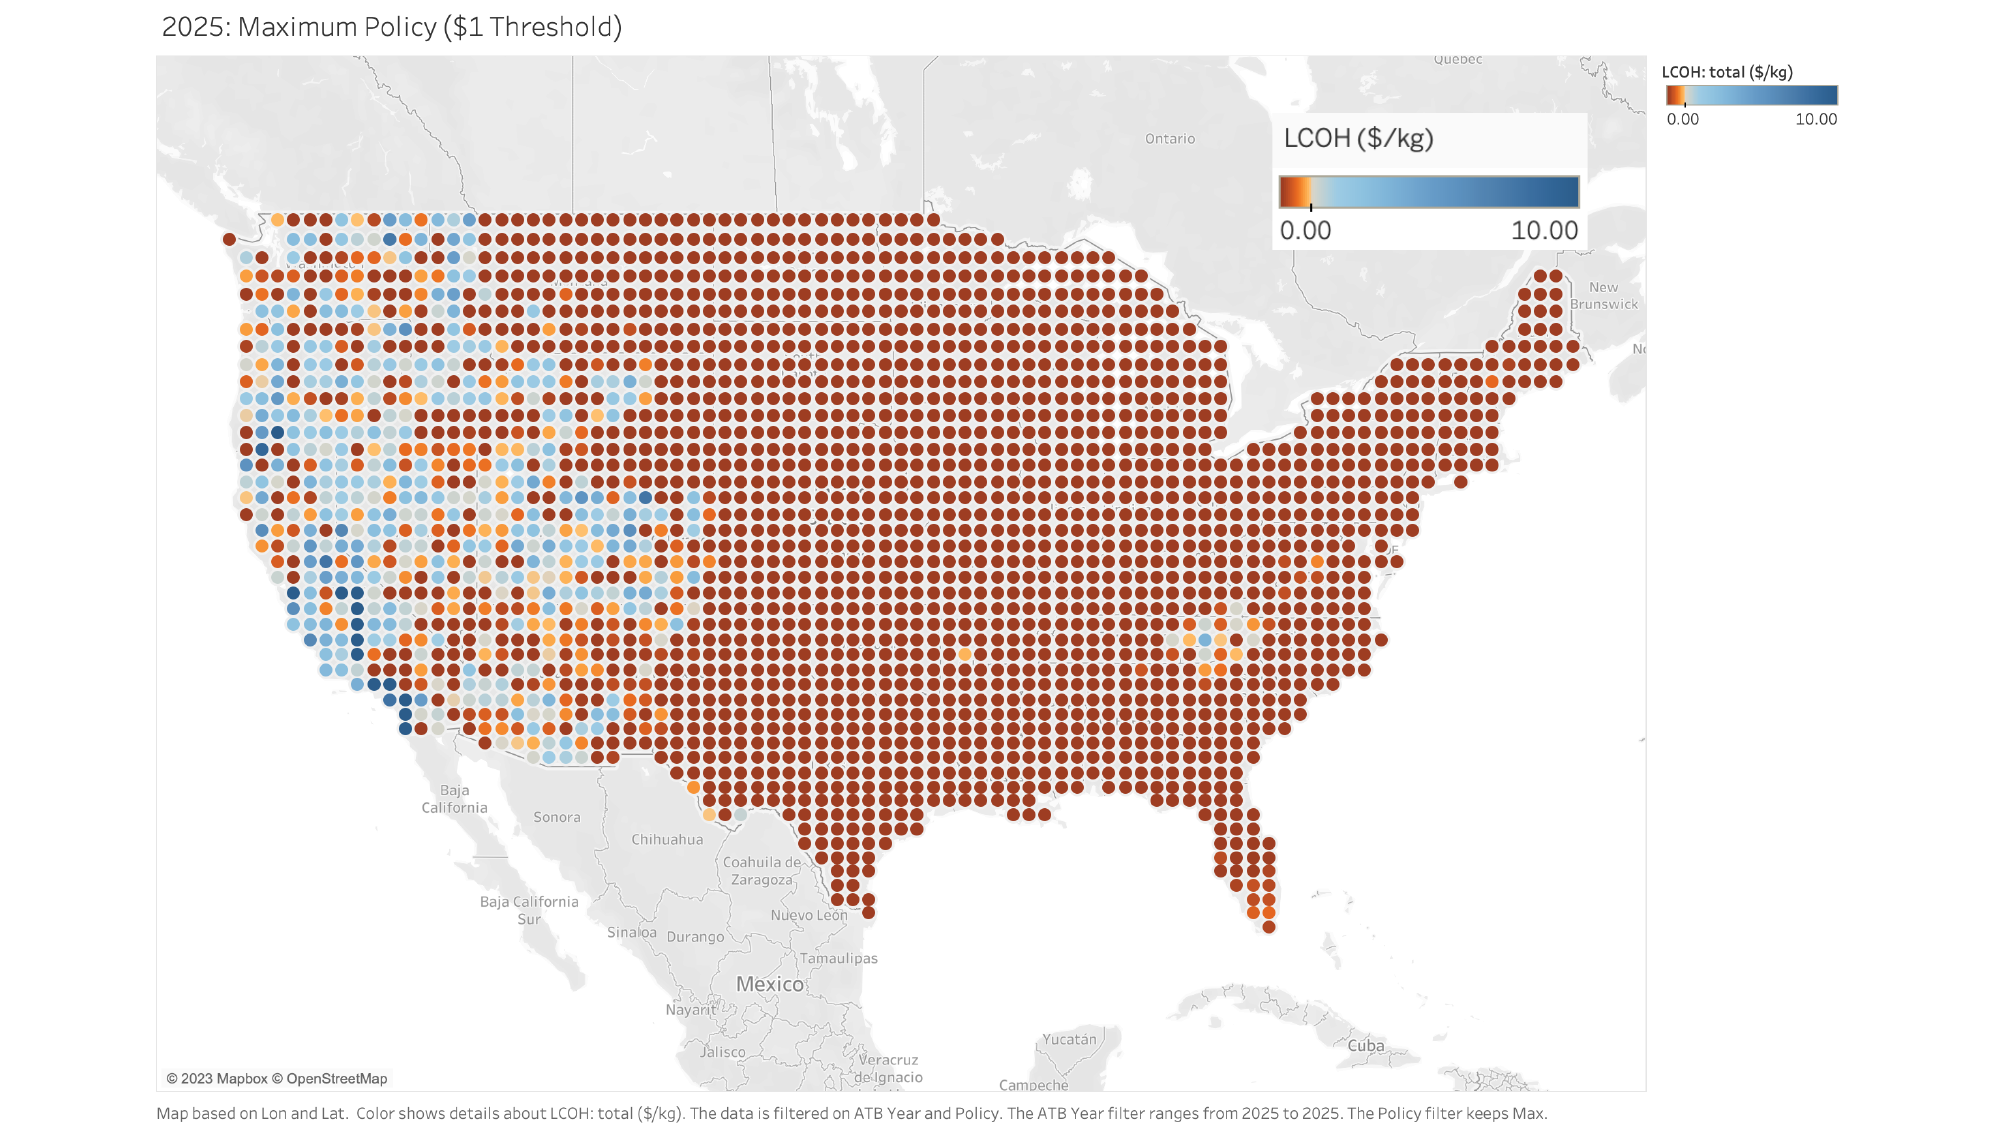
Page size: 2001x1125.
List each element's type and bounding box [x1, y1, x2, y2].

picture [156, 0, 1844, 1125]
